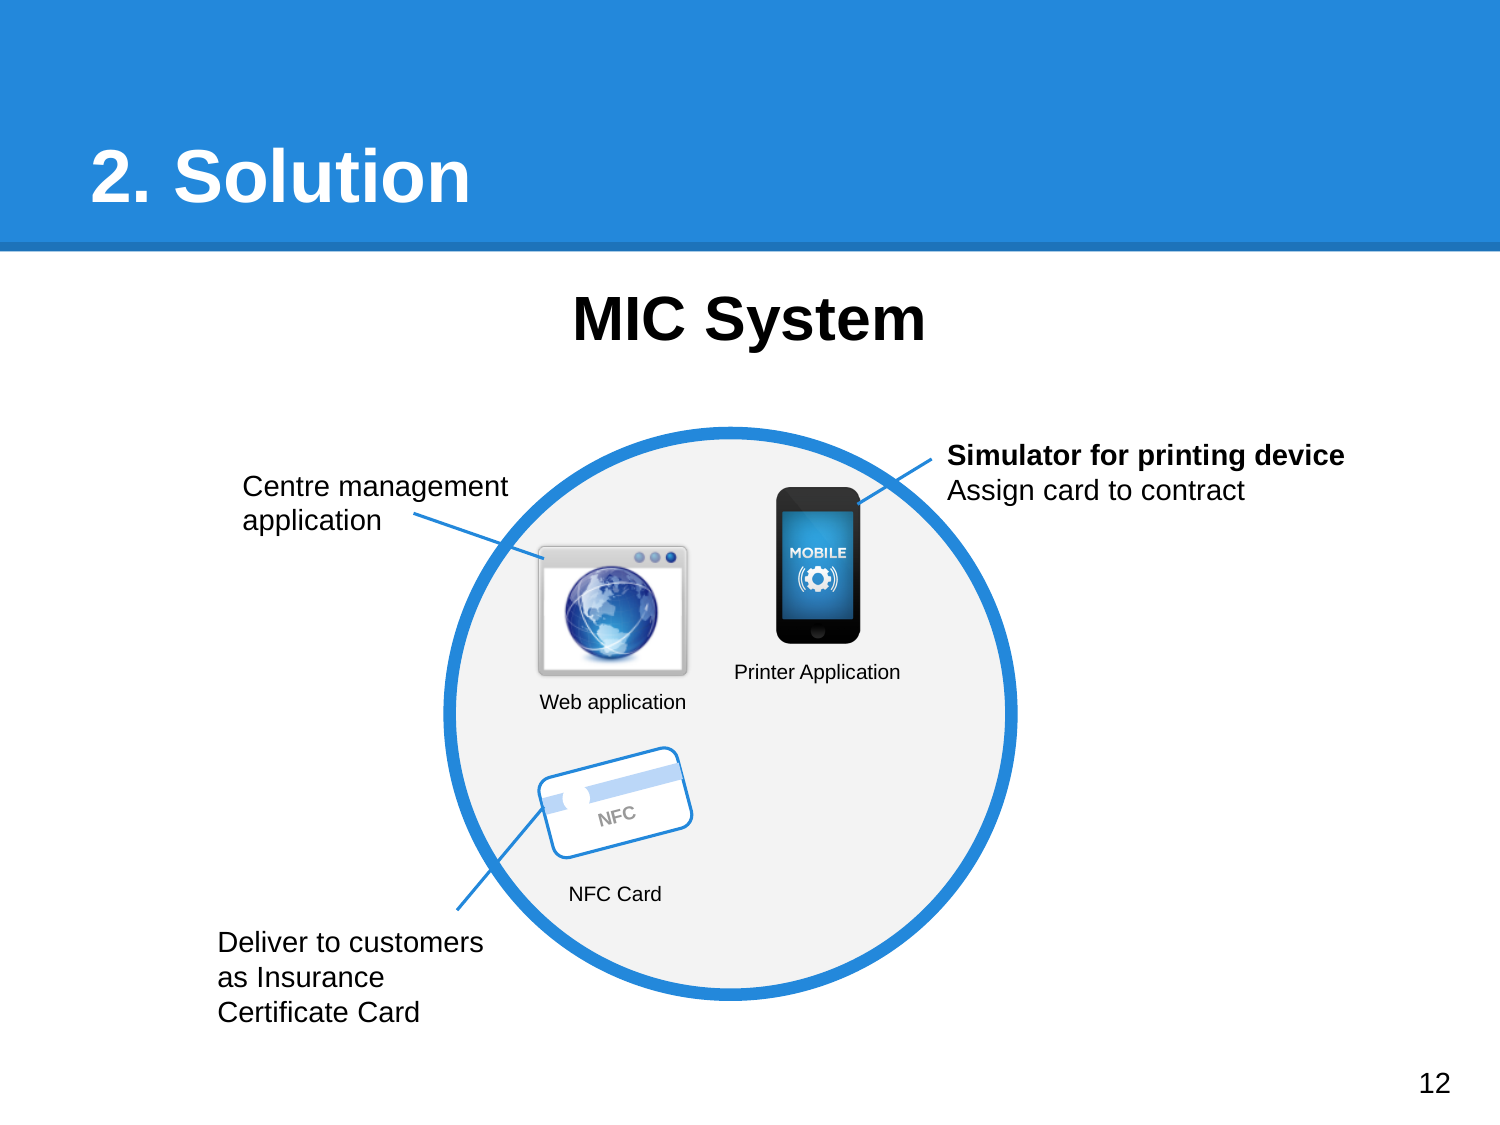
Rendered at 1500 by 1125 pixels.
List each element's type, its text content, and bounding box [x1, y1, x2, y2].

slide_number ‹#› [1403, 1038, 1494, 1125]
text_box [413, 513, 545, 559]
text_box MIC System [520, 262, 980, 369]
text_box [456, 806, 545, 911]
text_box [702, 486, 933, 698]
title 2. Solution [75, 45, 1425, 233]
text_box Centre management application [227, 451, 584, 535]
text_box [449, 523, 1012, 995]
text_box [535, 744, 696, 909]
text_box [513, 537, 713, 729]
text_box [857, 458, 932, 505]
text_box Simulator for printing device Assign card to contract [932, 421, 1392, 508]
text_box Deliver to customers as Insurance Certificate Card [202, 907, 509, 974]
text_box [552, 432, 853, 536]
